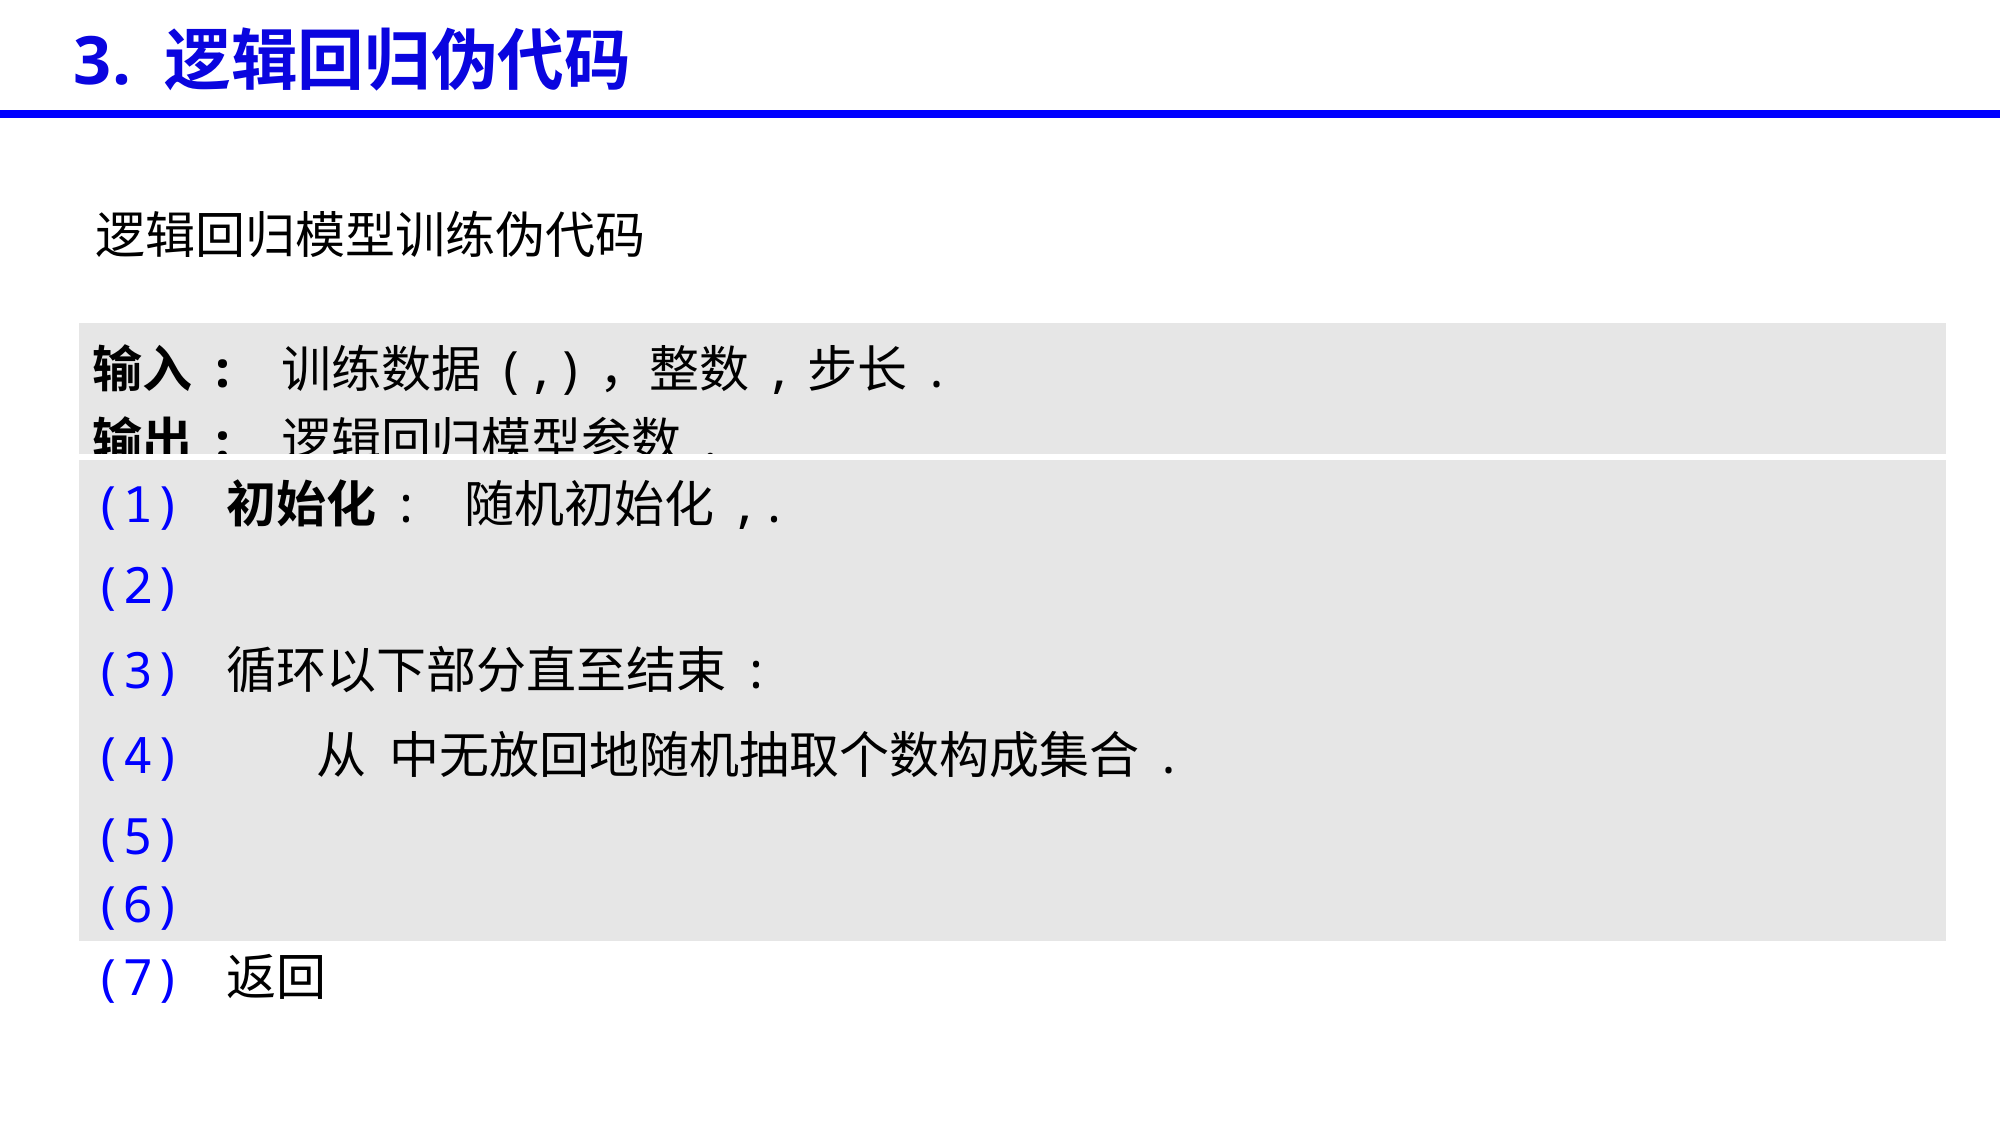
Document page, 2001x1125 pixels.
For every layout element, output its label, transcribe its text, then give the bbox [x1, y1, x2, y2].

text_box 逻辑回归模型训练伪代码 [80, 195, 661, 271]
text_box 3. 逻辑回归伪代码 [59, 10, 1308, 106]
